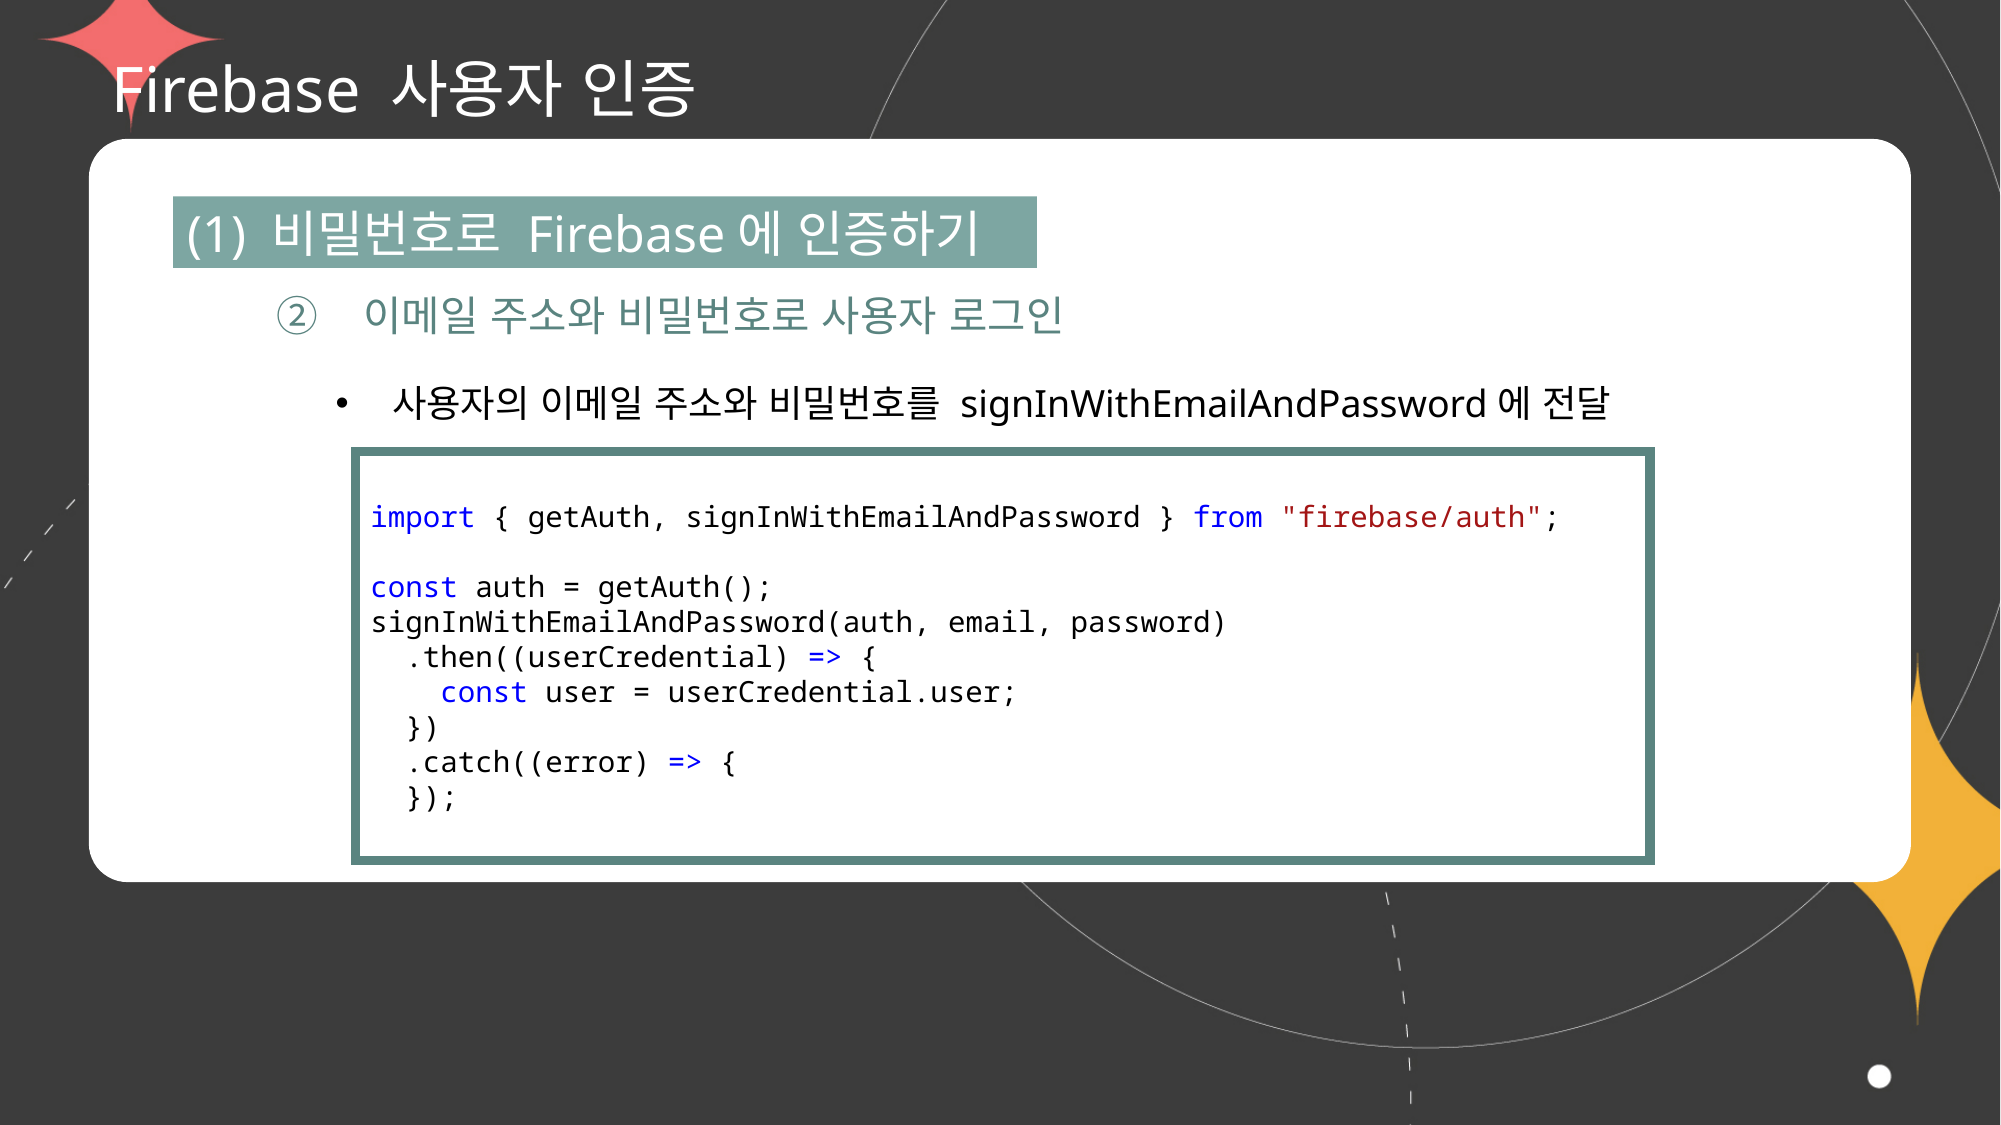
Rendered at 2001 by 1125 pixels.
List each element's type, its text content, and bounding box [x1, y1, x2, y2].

text_box import { getAuth, signInWithEmailAndPassword } from "firebase/auth"; const auth = getAuth(); signInWithEmailAndPassword(auth, email, password) .then((userCredential) => { const user = userCredential.user; }) .catch((error) => { }); [355, 450, 1651, 861]
text_box ② 이메일 주소와 비밀번호로 사용자 로그인 [261, 279, 1097, 351]
picture [0, 0, 2001, 1125]
text_box (1) 비밀번호로 Firebase에 인증하기 [172, 195, 1038, 269]
title Firebase 사용자 인증 [96, 50, 1069, 135]
text_box 사용자의 이메일 주소와 비밀번호를 signInWithEmailAndPassword에 전달 [320, 350, 1795, 433]
